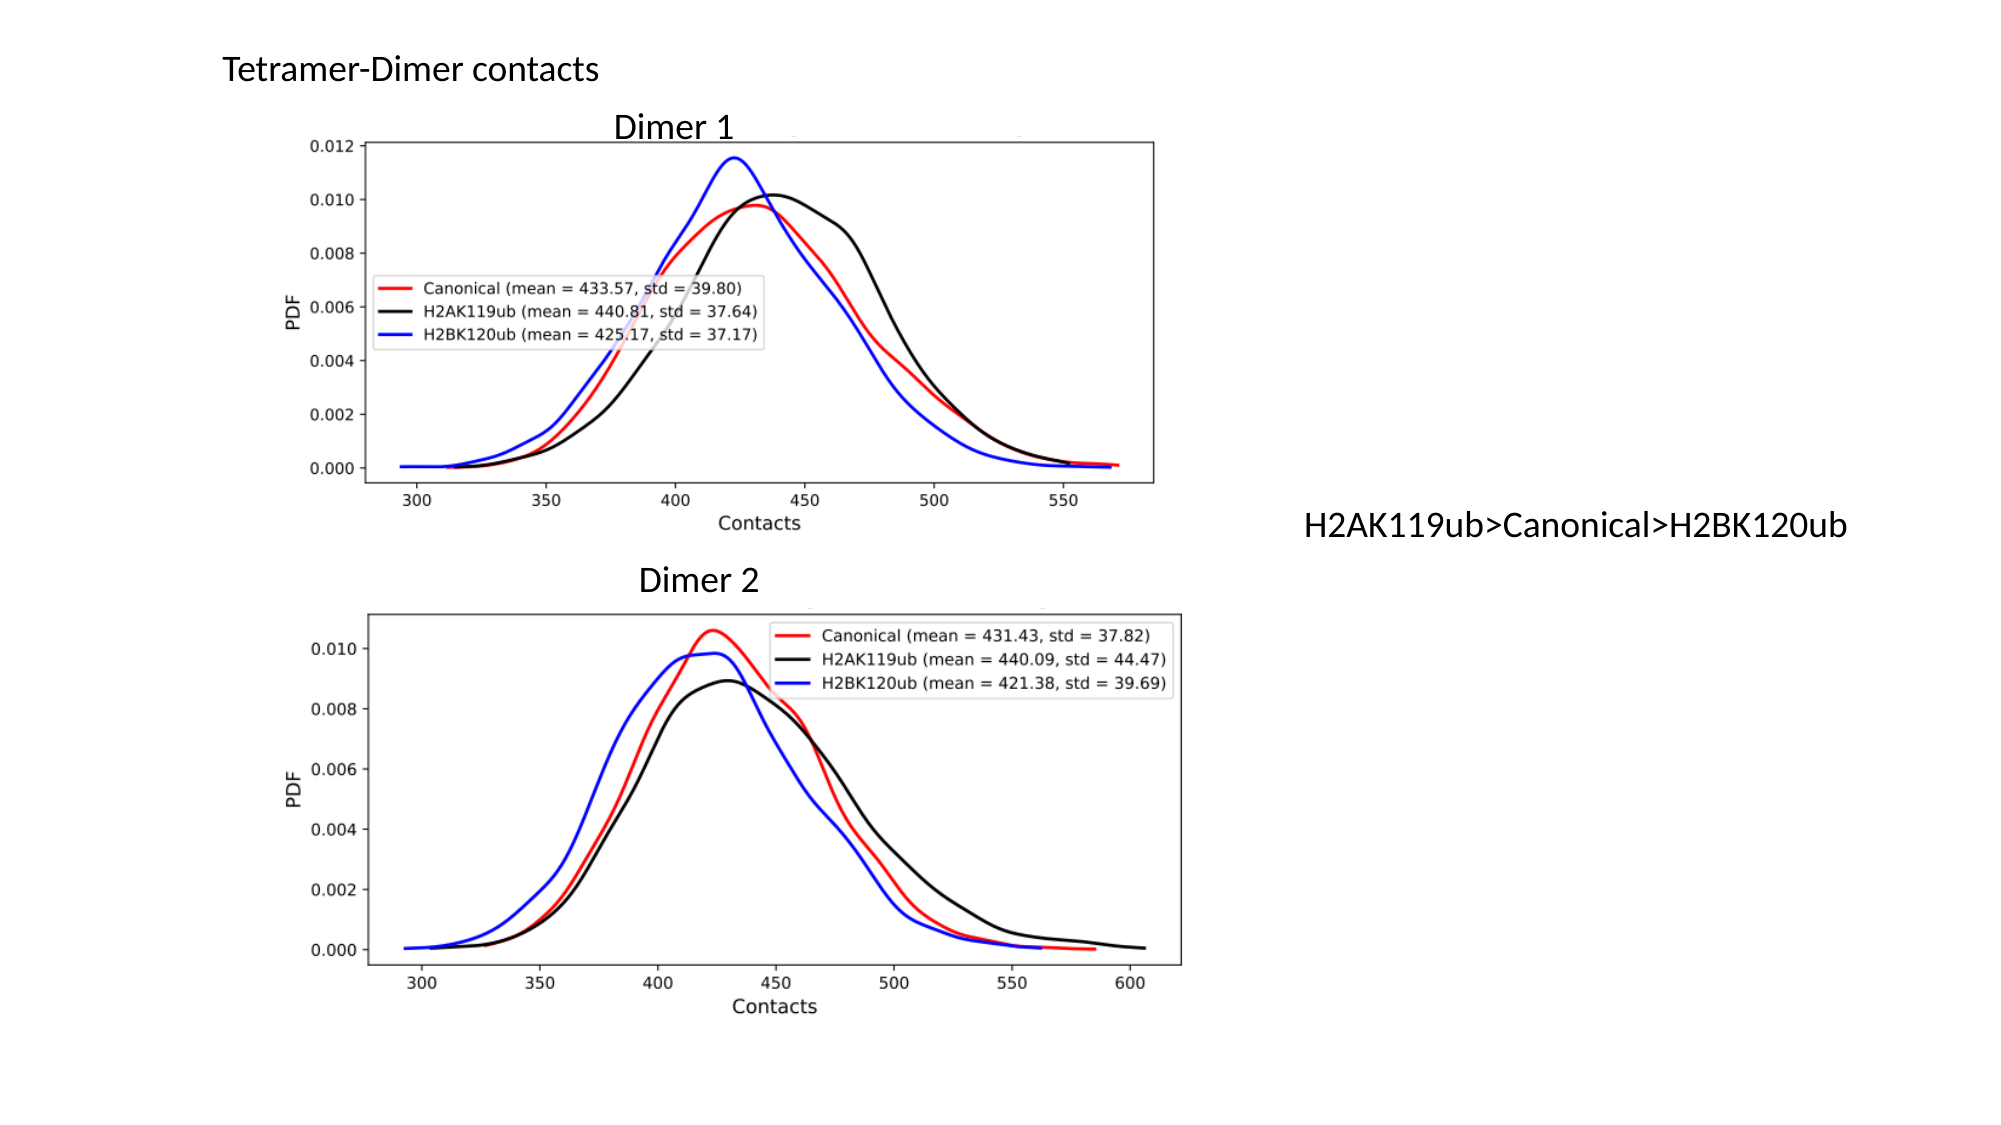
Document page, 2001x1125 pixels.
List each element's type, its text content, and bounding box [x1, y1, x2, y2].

text_box Tetramer-Dimer contacts [207, 36, 624, 96]
picture [274, 136, 1164, 543]
text_box Dimer 1 [599, 94, 750, 136]
picture [274, 608, 1192, 1028]
text_box Dimer 2 [624, 547, 775, 608]
text_box H2AK119ub>Canonical>H2BK120ub [1289, 493, 1864, 553]
